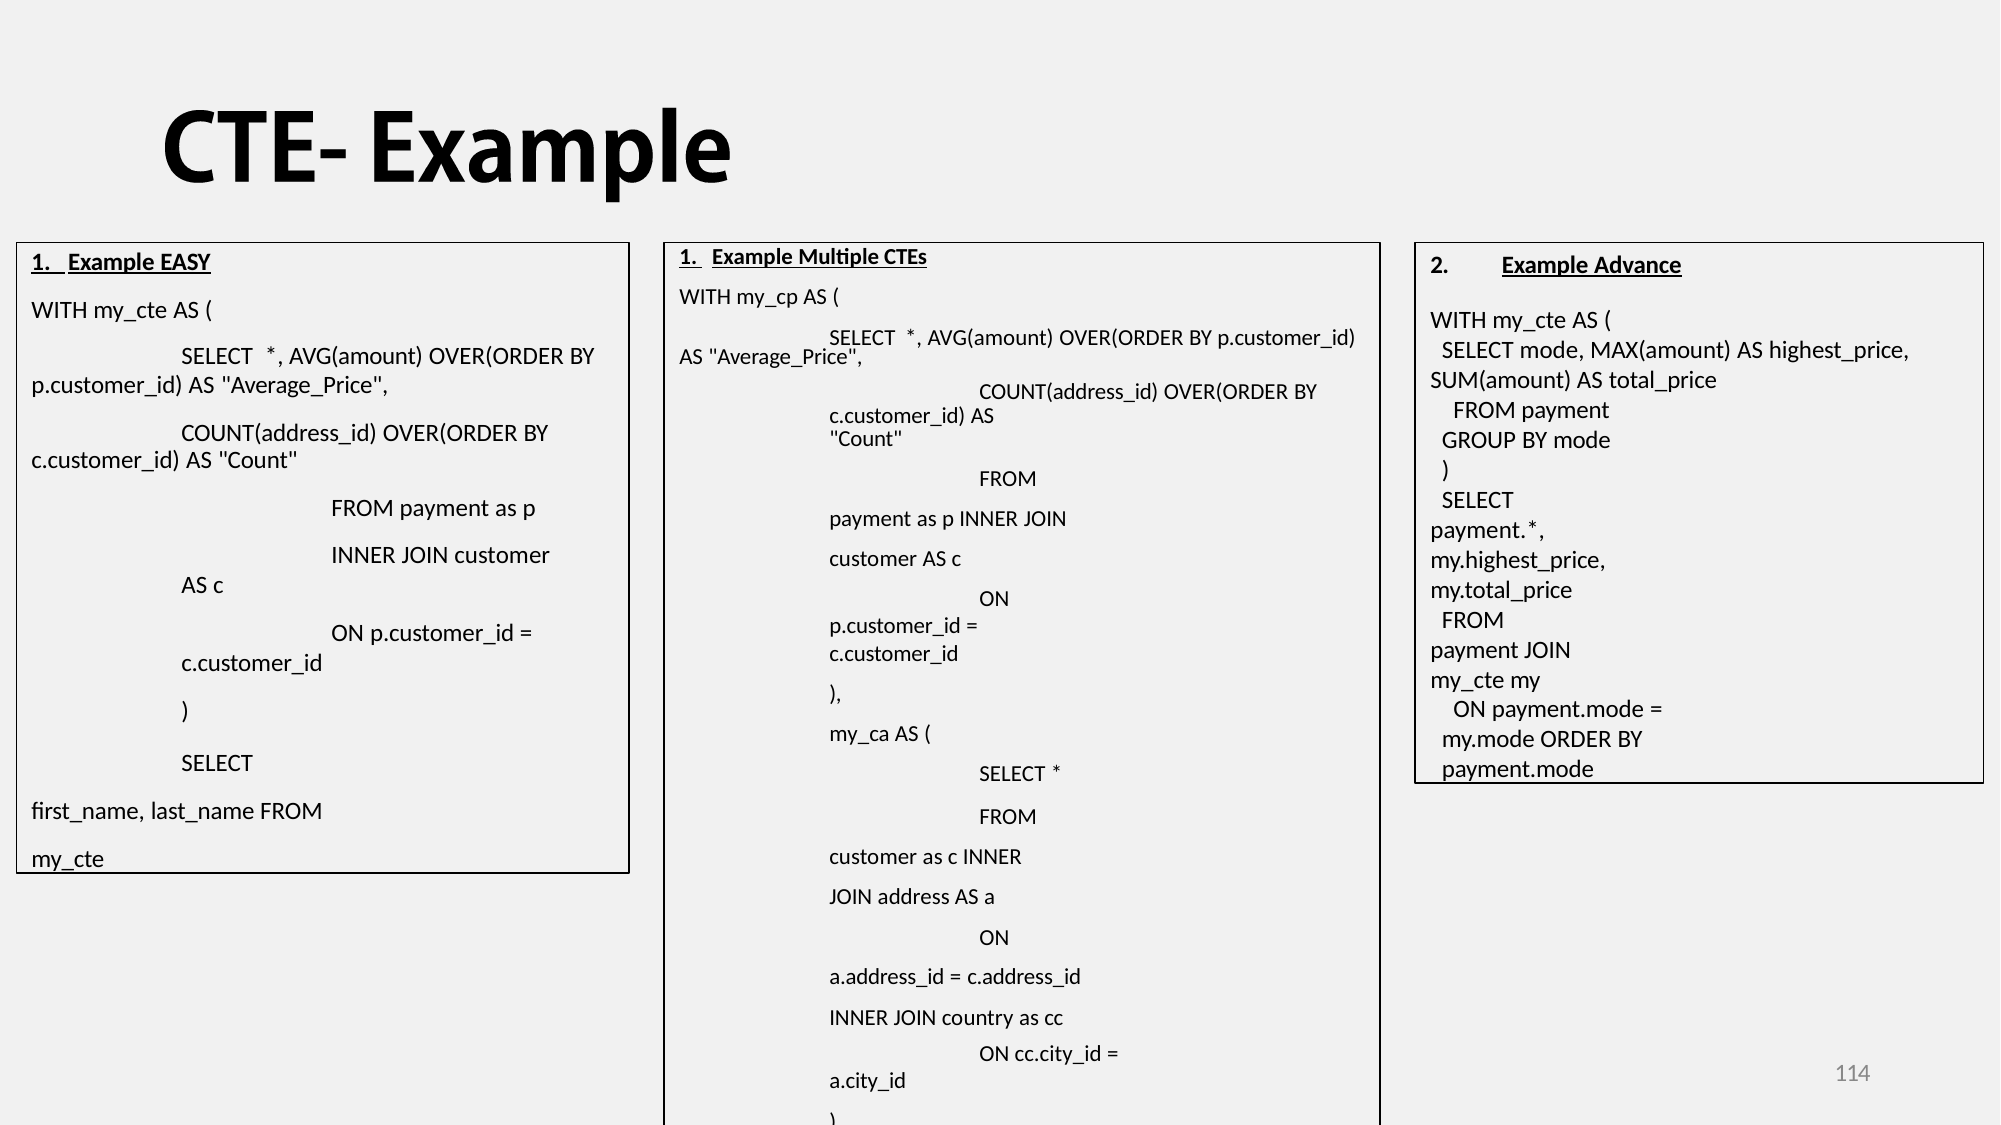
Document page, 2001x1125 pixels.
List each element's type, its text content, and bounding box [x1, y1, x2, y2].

slide_number 114 [1802, 1060, 1875, 1100]
text_box 1. Example EASY WITH my_cte AS ( SELECT *, AVG(amount) OVER(ORDER BY p.customer_id) AS "Average_Price", COUNT(address_id) OVER(ORDER BY c.customer_id) AS "Count" FROM payment as p INNER JOIN customer AS c ON p.customer_id = c.customer_id ) SELECT first_name, last_name FROM my_cte [16, 242, 629, 873]
text_box 1. Example Multiple CTEs WITH my_cp AS ( SELECT *, AVG(amount) OVER(ORDER BY p.customer_id) AS "Average_Price", COUNT(address_id) OVER(ORDER BY c.customer_id) AS "Count" FROM payment as p INNER JOIN customer AS c ON p.customer_id = c.customer_id ), my_ca AS ( SELECT * FROM customer as c INNER JOIN address AS a ON a.address_id = c.address_id INNER JOIN country as cc ON cc.city_id = a.city_id ) SELECT cp.first_name, cp.last_name, ca.city, ca.country, cp.amount FROM my_ca as ca , my_cp as cp [664, 242, 1381, 1125]
text_box 2. Example Advance WITH my_cte AS ( SELECT mode, MAX(amount) AS highest_price, SUM(amount) AS total_price FROM payment GROUP BY mode ) SELECT payment.*, my.highest_price, my.total_price FROM payment JOIN my_cte my ON payment.mode = my.mode ORDER BY payment.mode [1415, 242, 1984, 783]
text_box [161, 92, 785, 209]
